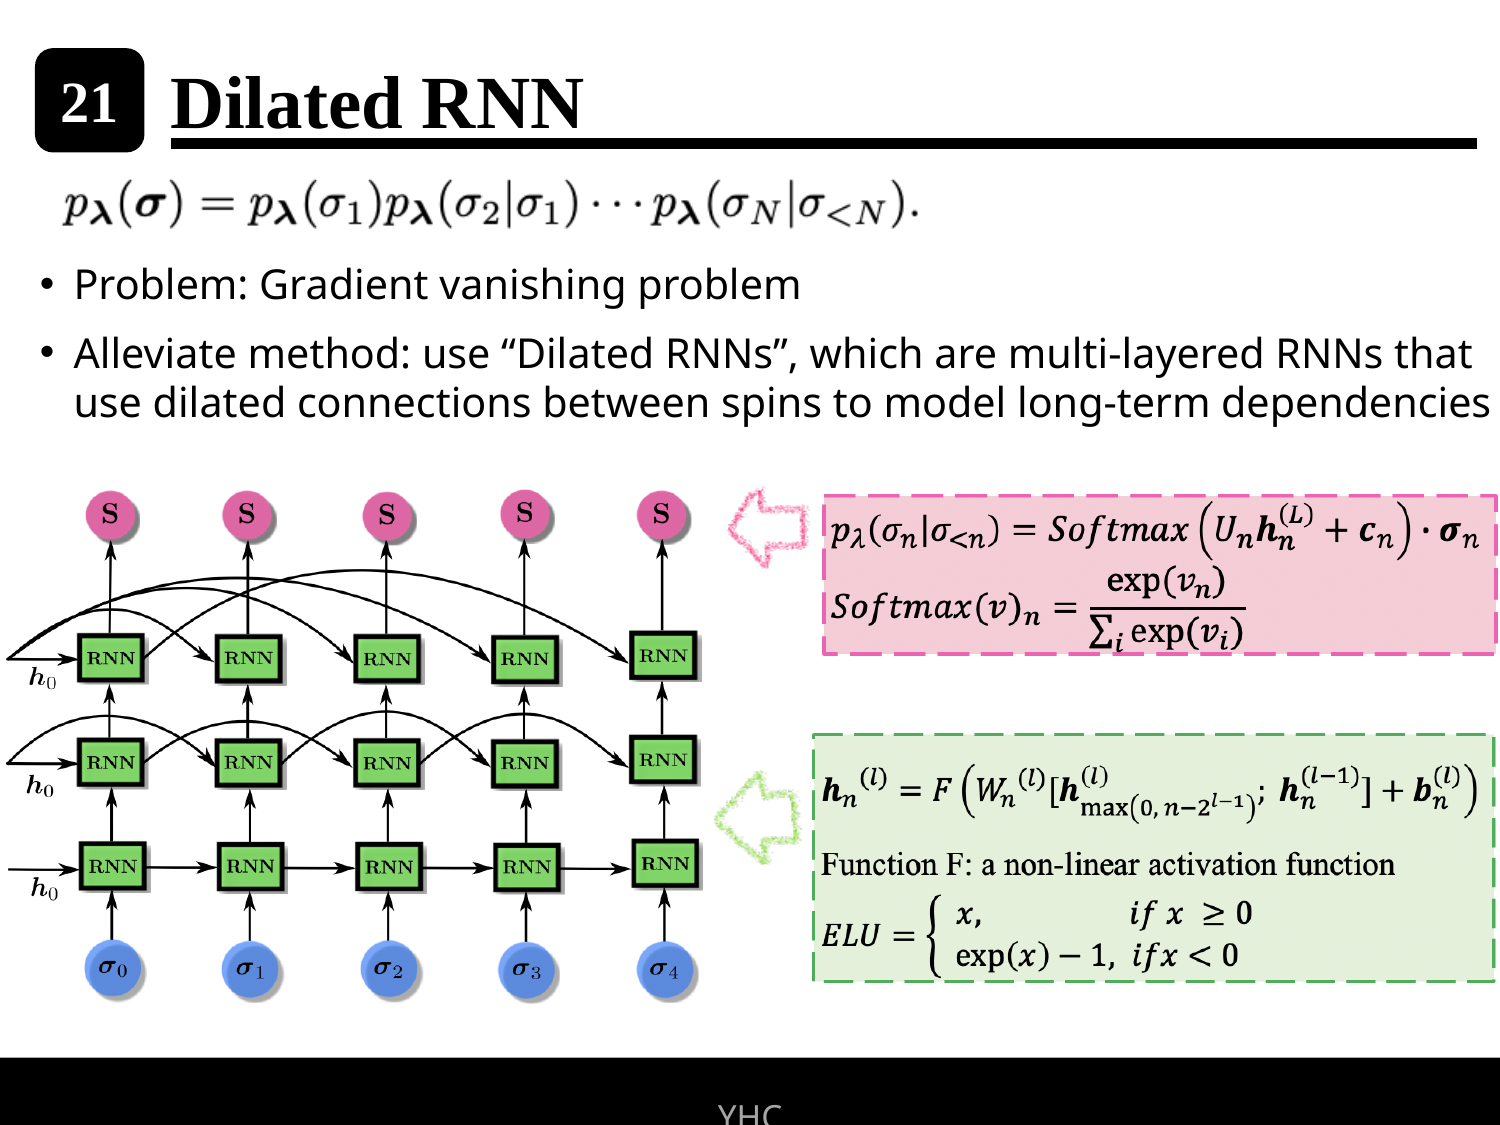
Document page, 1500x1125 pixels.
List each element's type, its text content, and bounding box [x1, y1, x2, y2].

slide_number 21 [36, 48, 144, 151]
picture [48, 166, 938, 248]
list Problem: Gradient vanishing problem Alleviate method: use “Dilated RNNs”, which are multi-layered RNNs that use dilated connections between spins to model long-term dependencies [24, 251, 1500, 462]
title Dilated RNN [154, 54, 1397, 155]
picture [2, 472, 1500, 1013]
picture [712, 407, 1500, 659]
